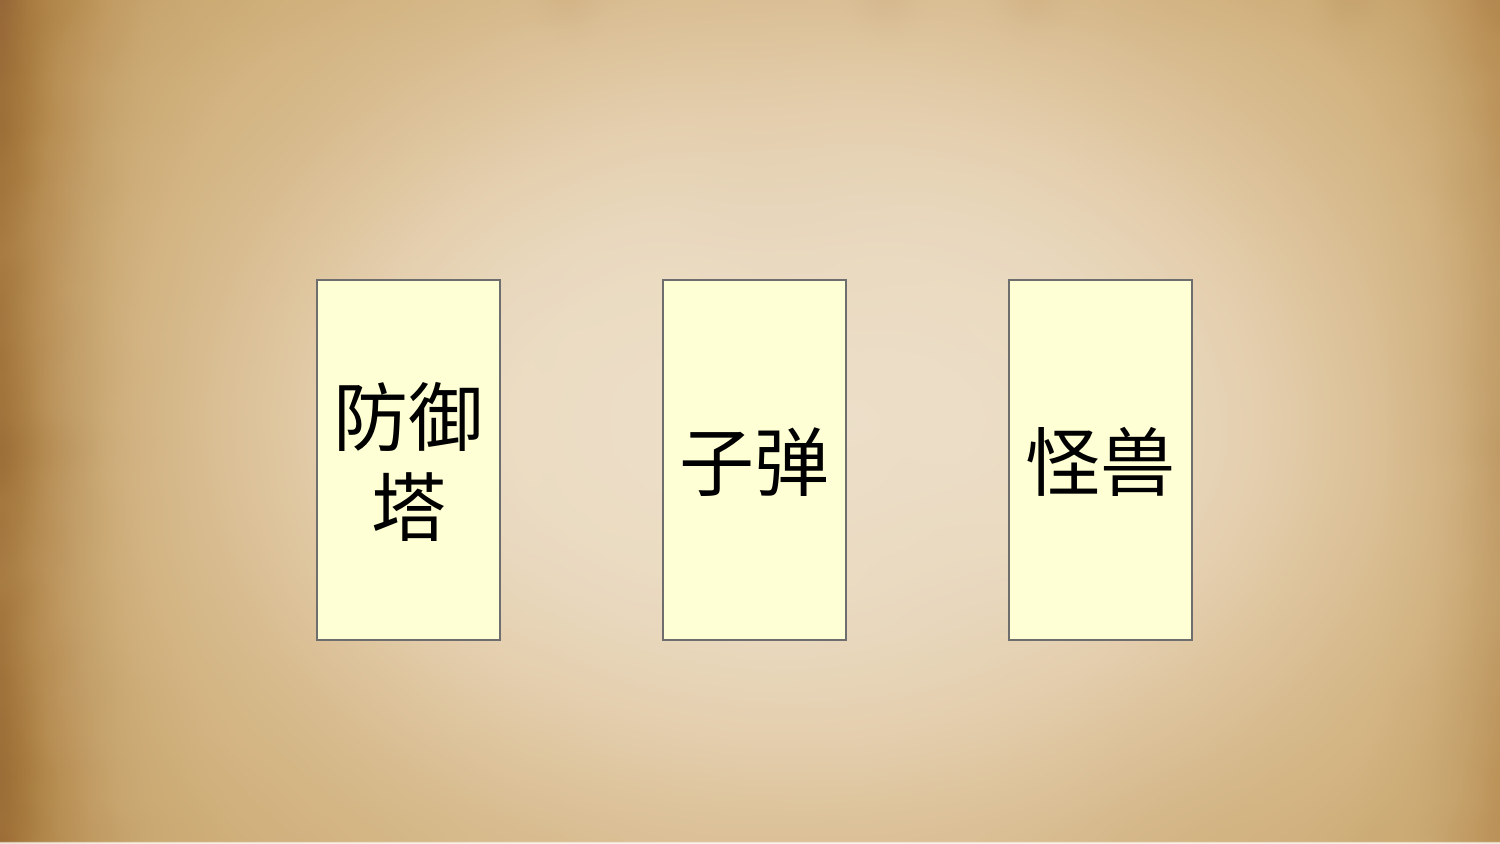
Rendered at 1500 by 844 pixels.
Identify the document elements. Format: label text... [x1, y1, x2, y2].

text_box 子弹 [662, 279, 847, 641]
text_box 怪兽 [1008, 279, 1193, 641]
picture [0, 0, 1500, 844]
text_box 防御塔 [316, 279, 501, 641]
